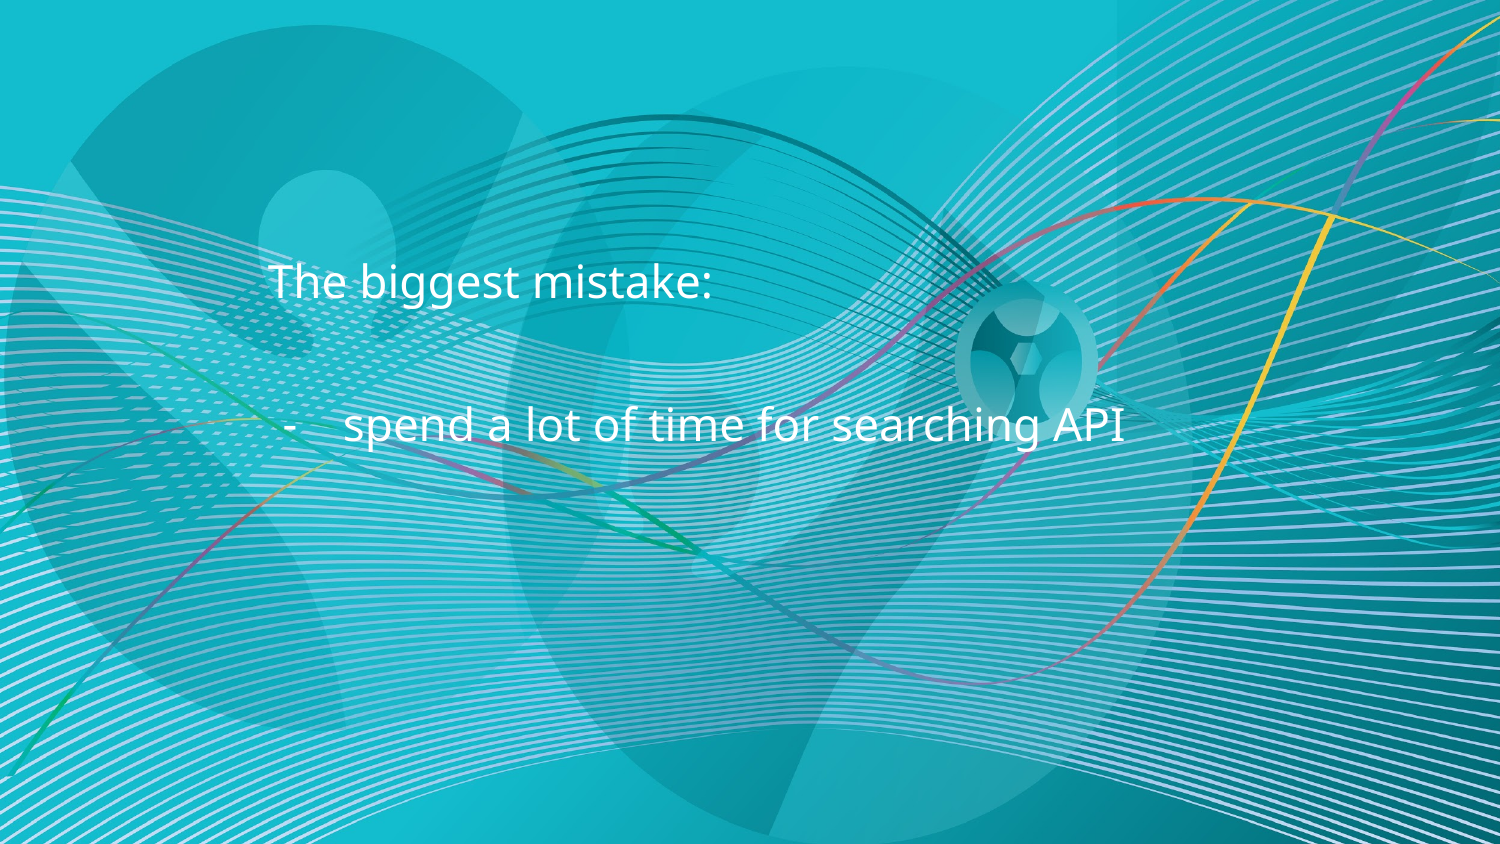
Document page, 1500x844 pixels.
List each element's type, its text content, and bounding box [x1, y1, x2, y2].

picture [0, 0, 1500, 844]
text_box The biggest mistake: spend a lot of time for searching API [252, 182, 1212, 556]
text_box [339, 236, 1214, 339]
